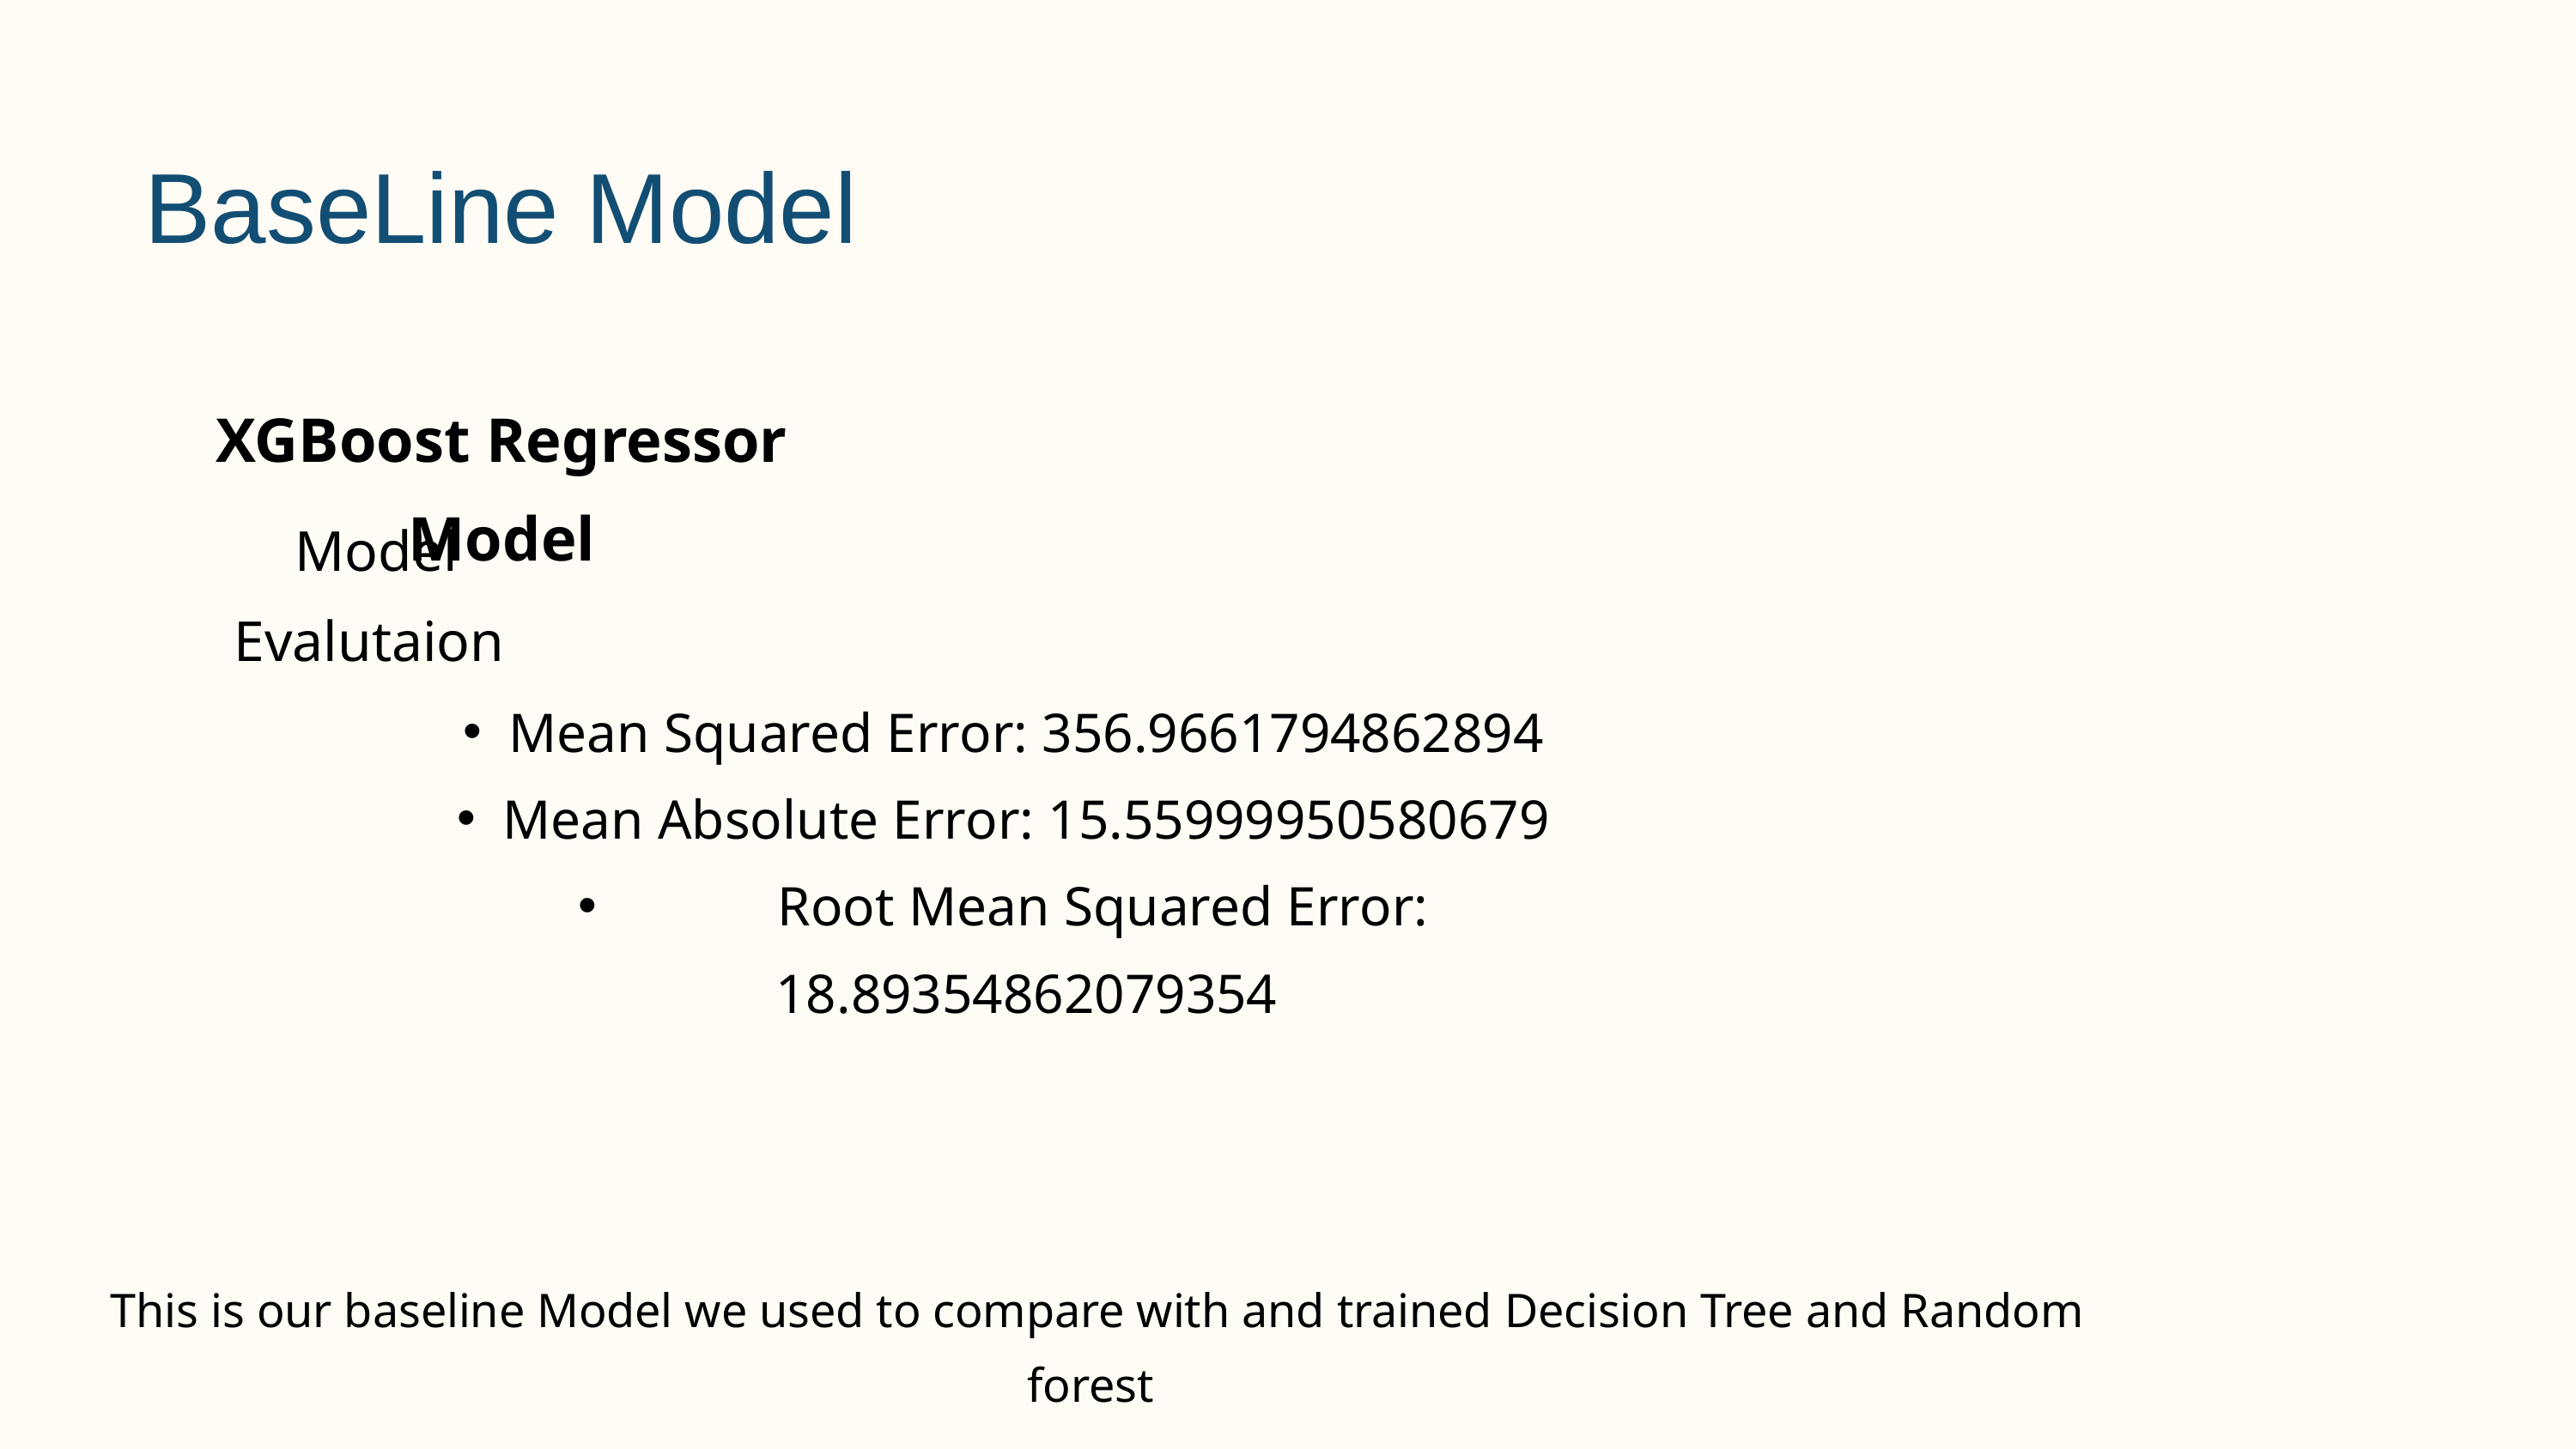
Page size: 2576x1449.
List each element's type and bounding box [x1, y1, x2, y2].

text_box [144, 144, 2442, 395]
text_box [0, 0, 2576, 1449]
